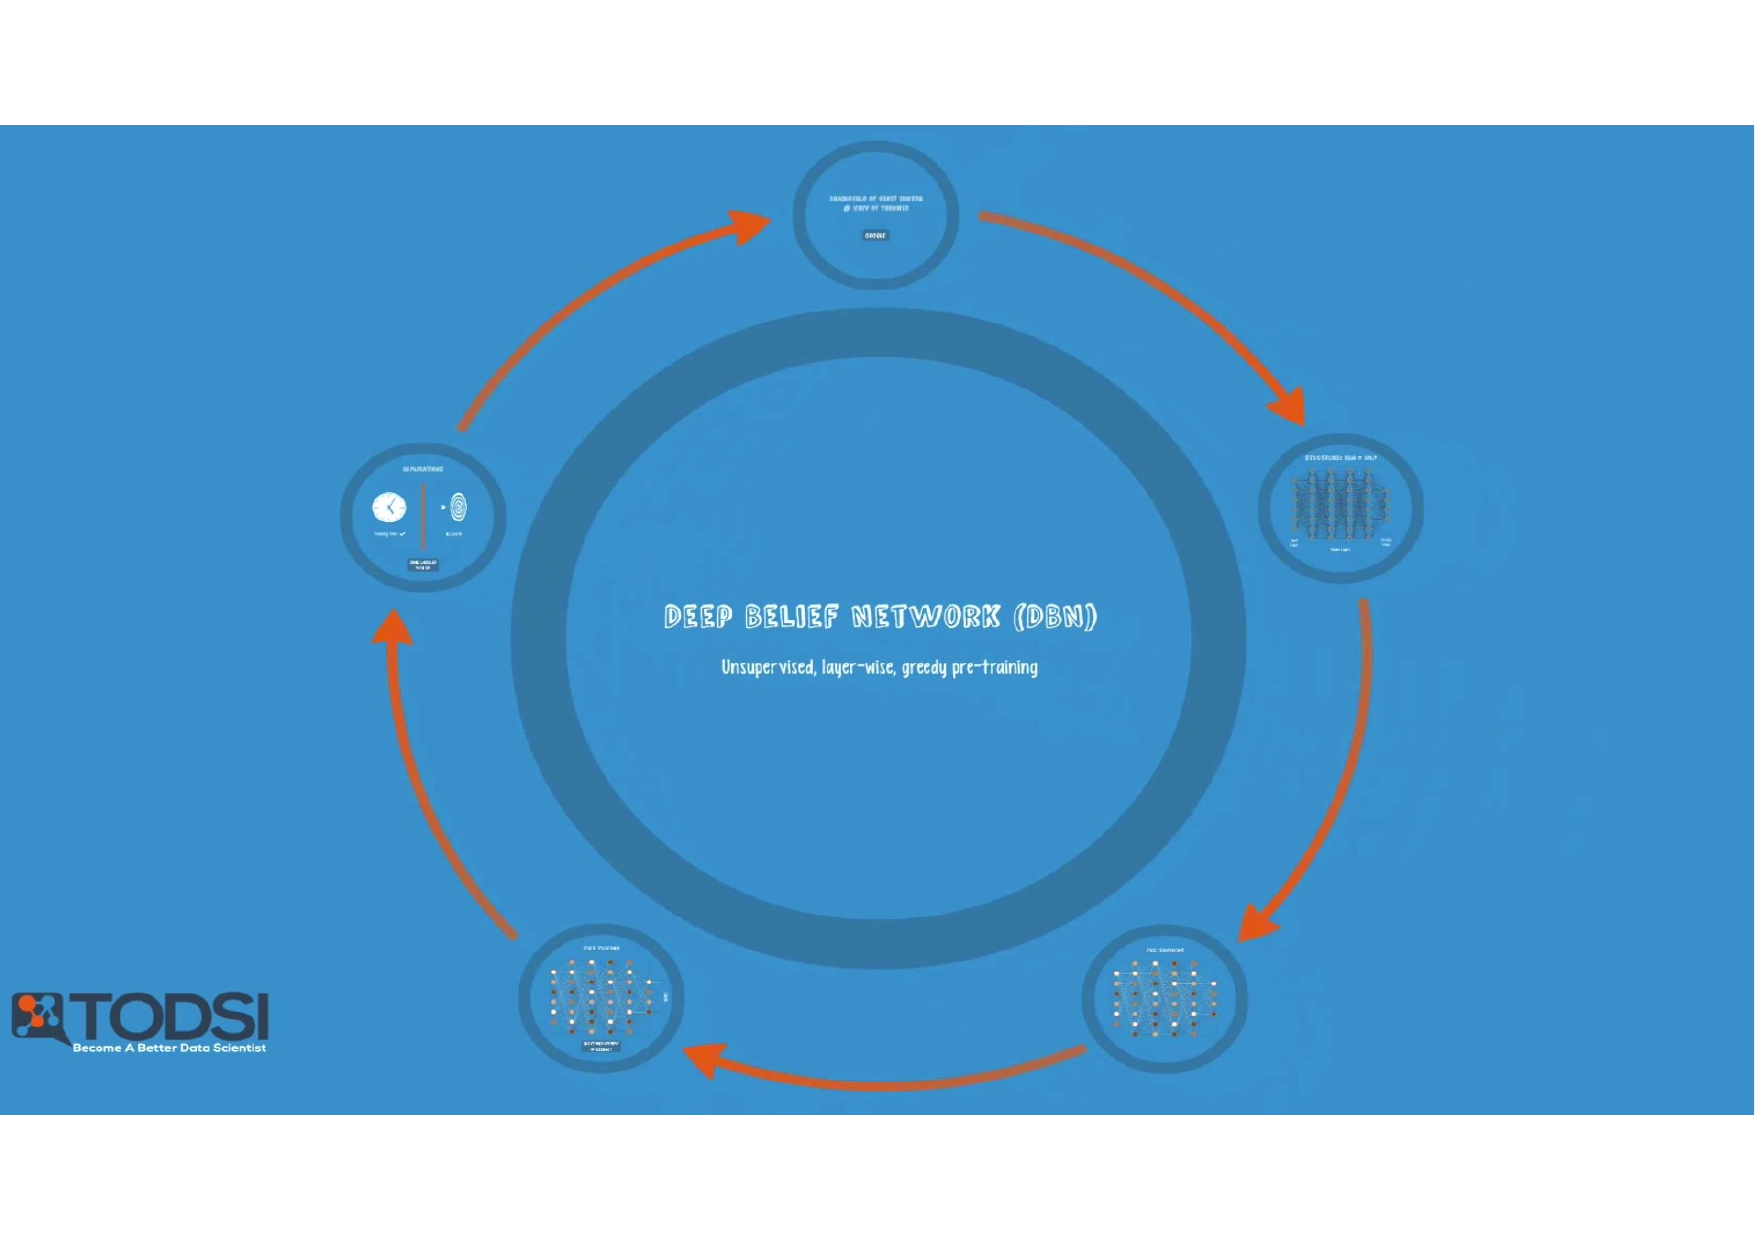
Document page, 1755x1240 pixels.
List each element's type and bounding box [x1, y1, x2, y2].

text_box [0, 125, 1755, 1115]
